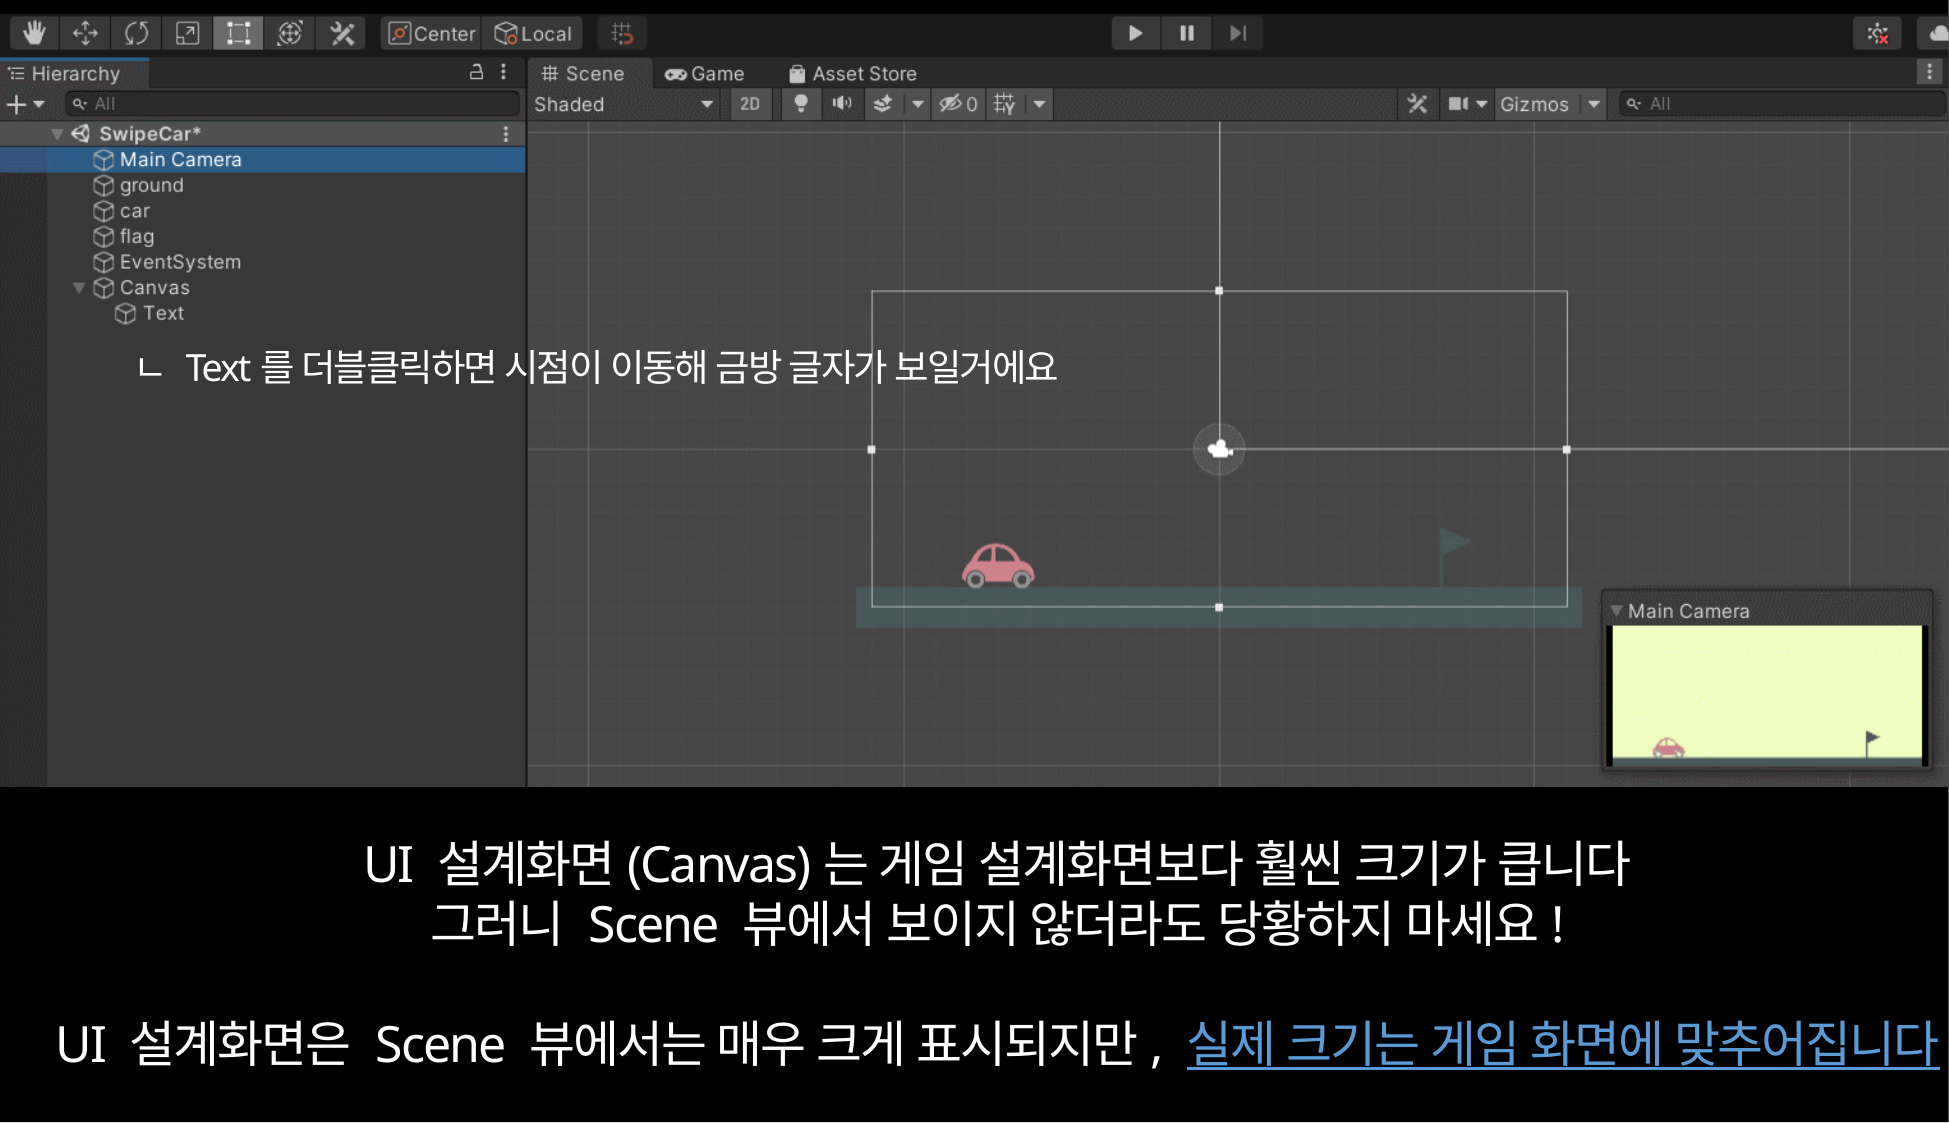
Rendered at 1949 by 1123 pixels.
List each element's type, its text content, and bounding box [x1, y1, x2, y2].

text_box UI 설계화면(Canvas)는 게임 설계화면보다 훨씬 크기가 큽니다 그러니 Scene 뷰에서 보이지 않더라도 당황하지 마세요! UI 설계화면은 Scene 뷰에서는 매우 크게 표시되지만, 실제 크기는 게임 화면에 맞추어집니다 [41, 832, 1949, 1073]
text_box [0, 0, 1949, 14]
picture [0, 14, 1949, 787]
text_box [0, 787, 1949, 1123]
